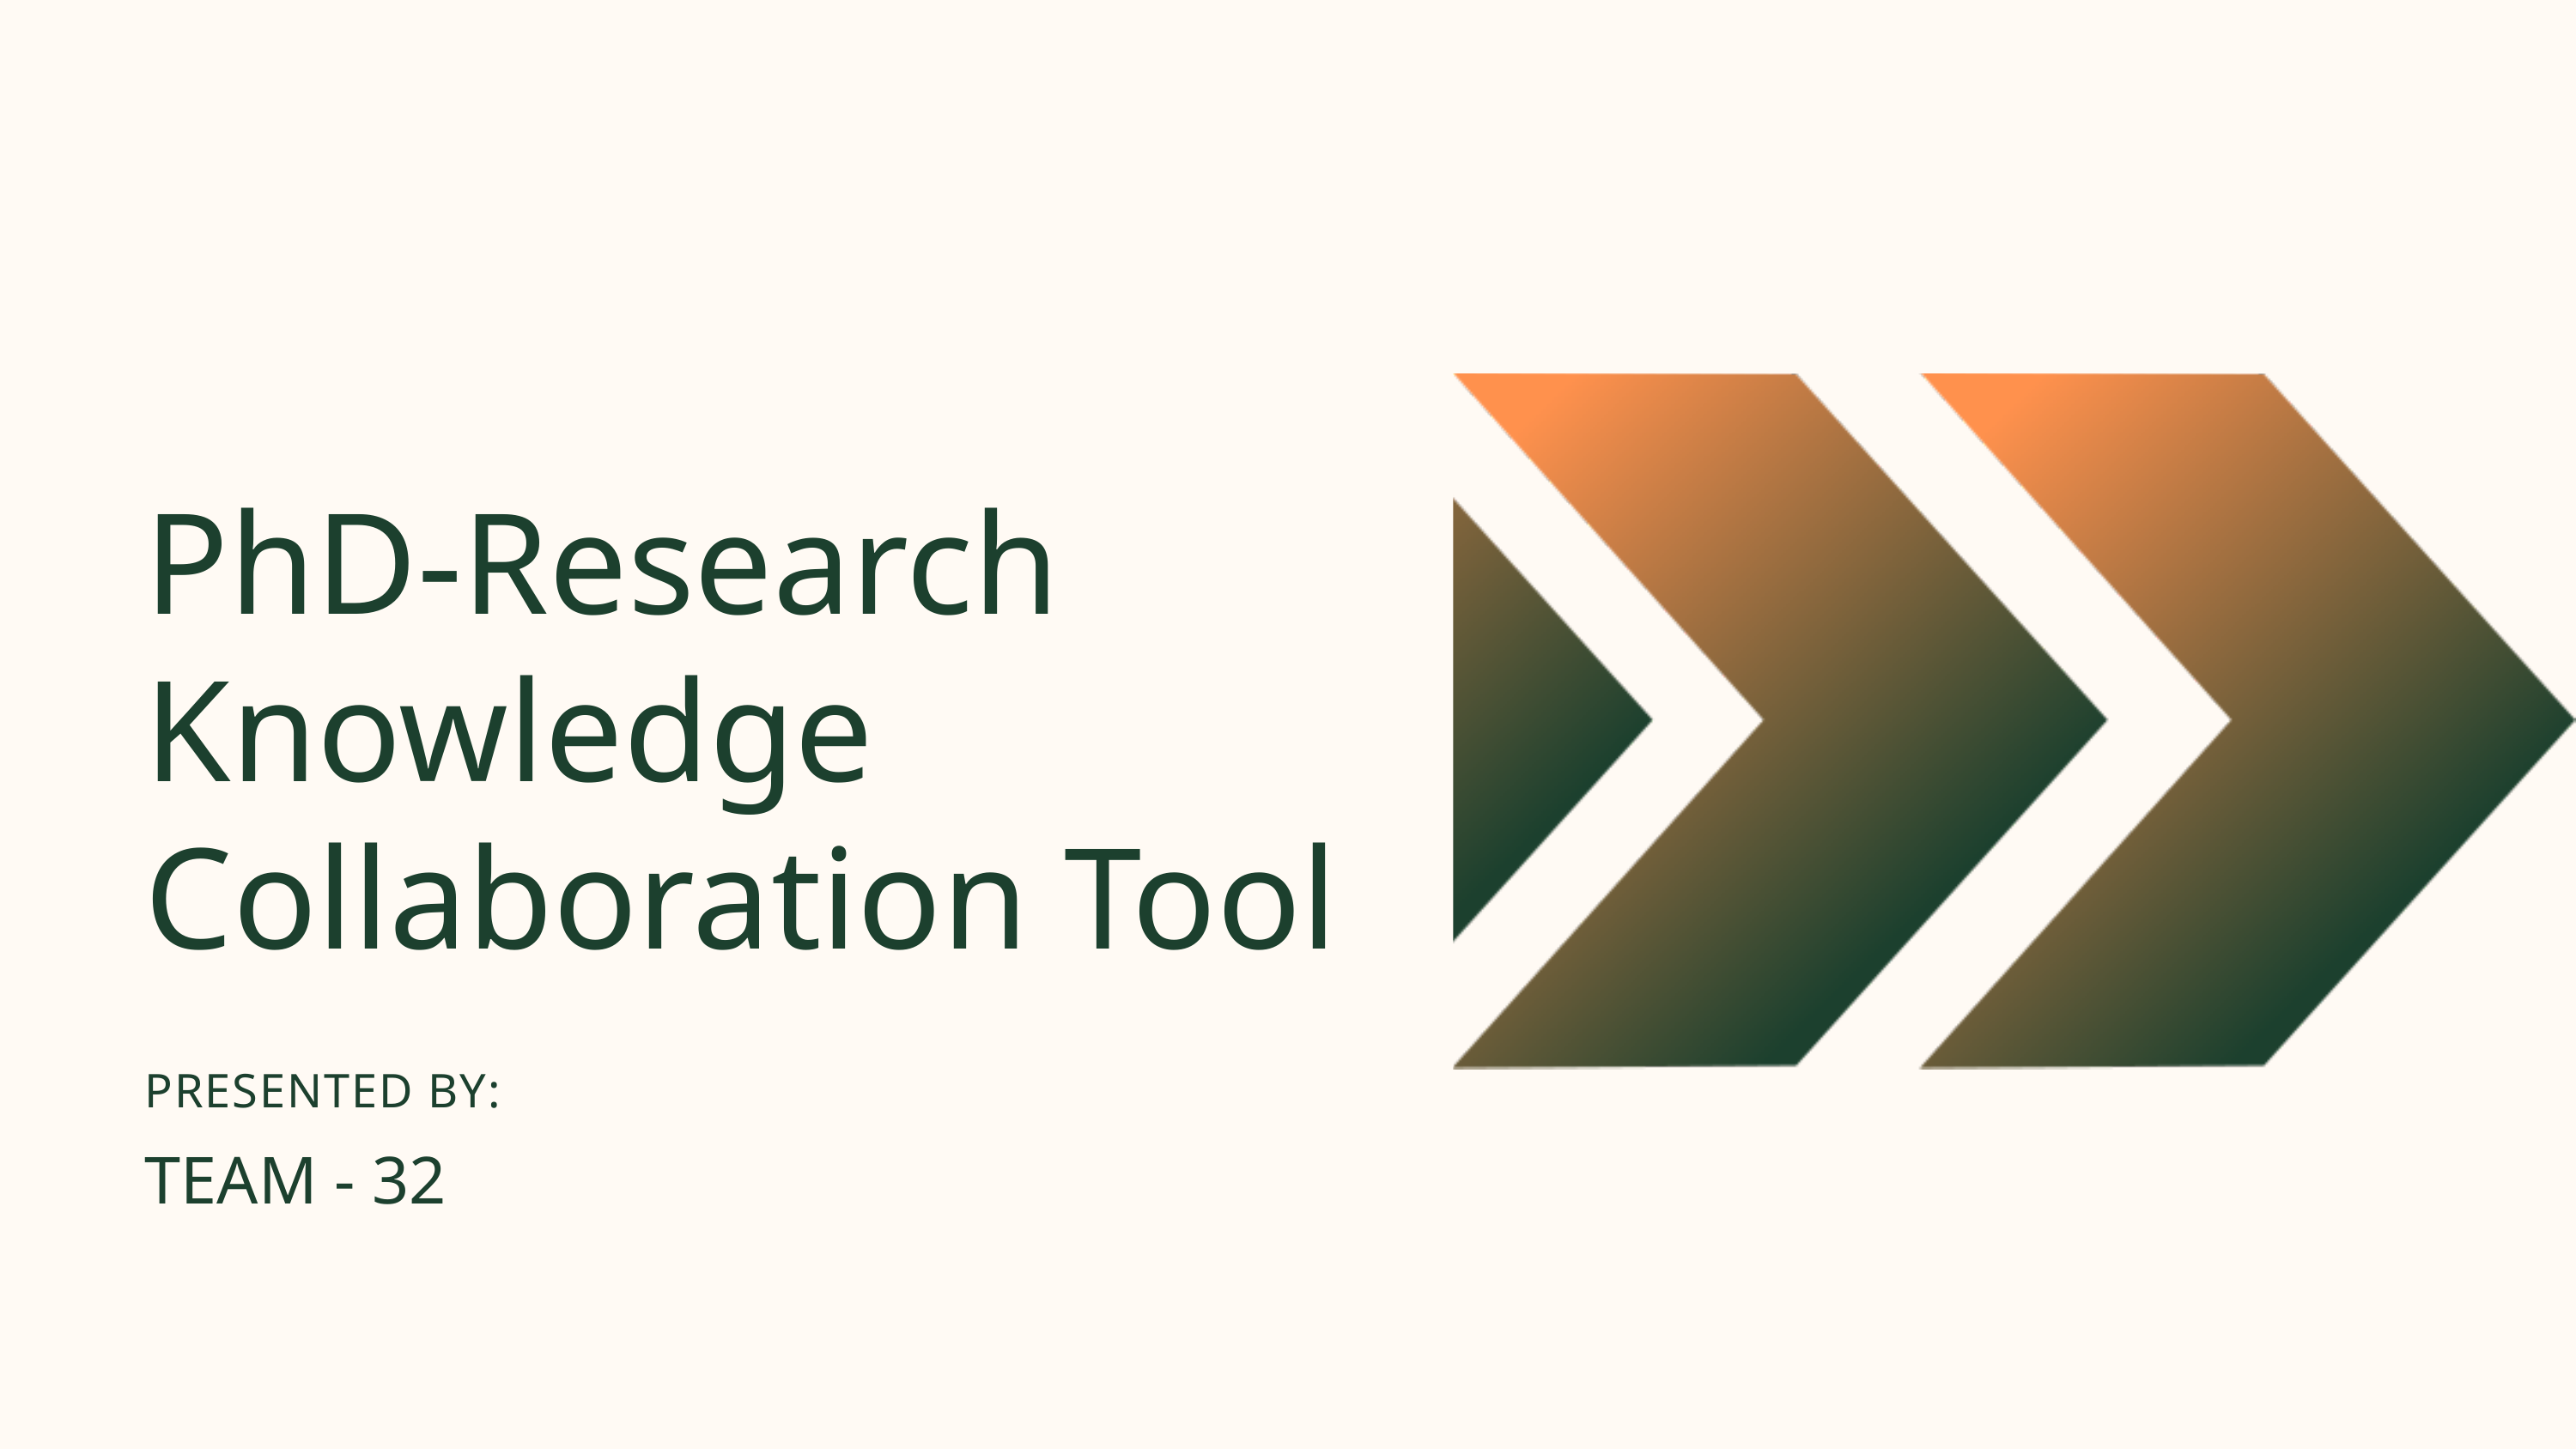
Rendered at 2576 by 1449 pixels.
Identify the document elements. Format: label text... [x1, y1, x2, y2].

text_box TEAM - 32 [144, 1125, 583, 1308]
text_box PhD-Research Knowledge Collaboration Tool [144, 475, 1453, 977]
text_box [1453, 373, 2576, 1070]
text_box PRESENTED BY: [144, 1093, 967, 1117]
